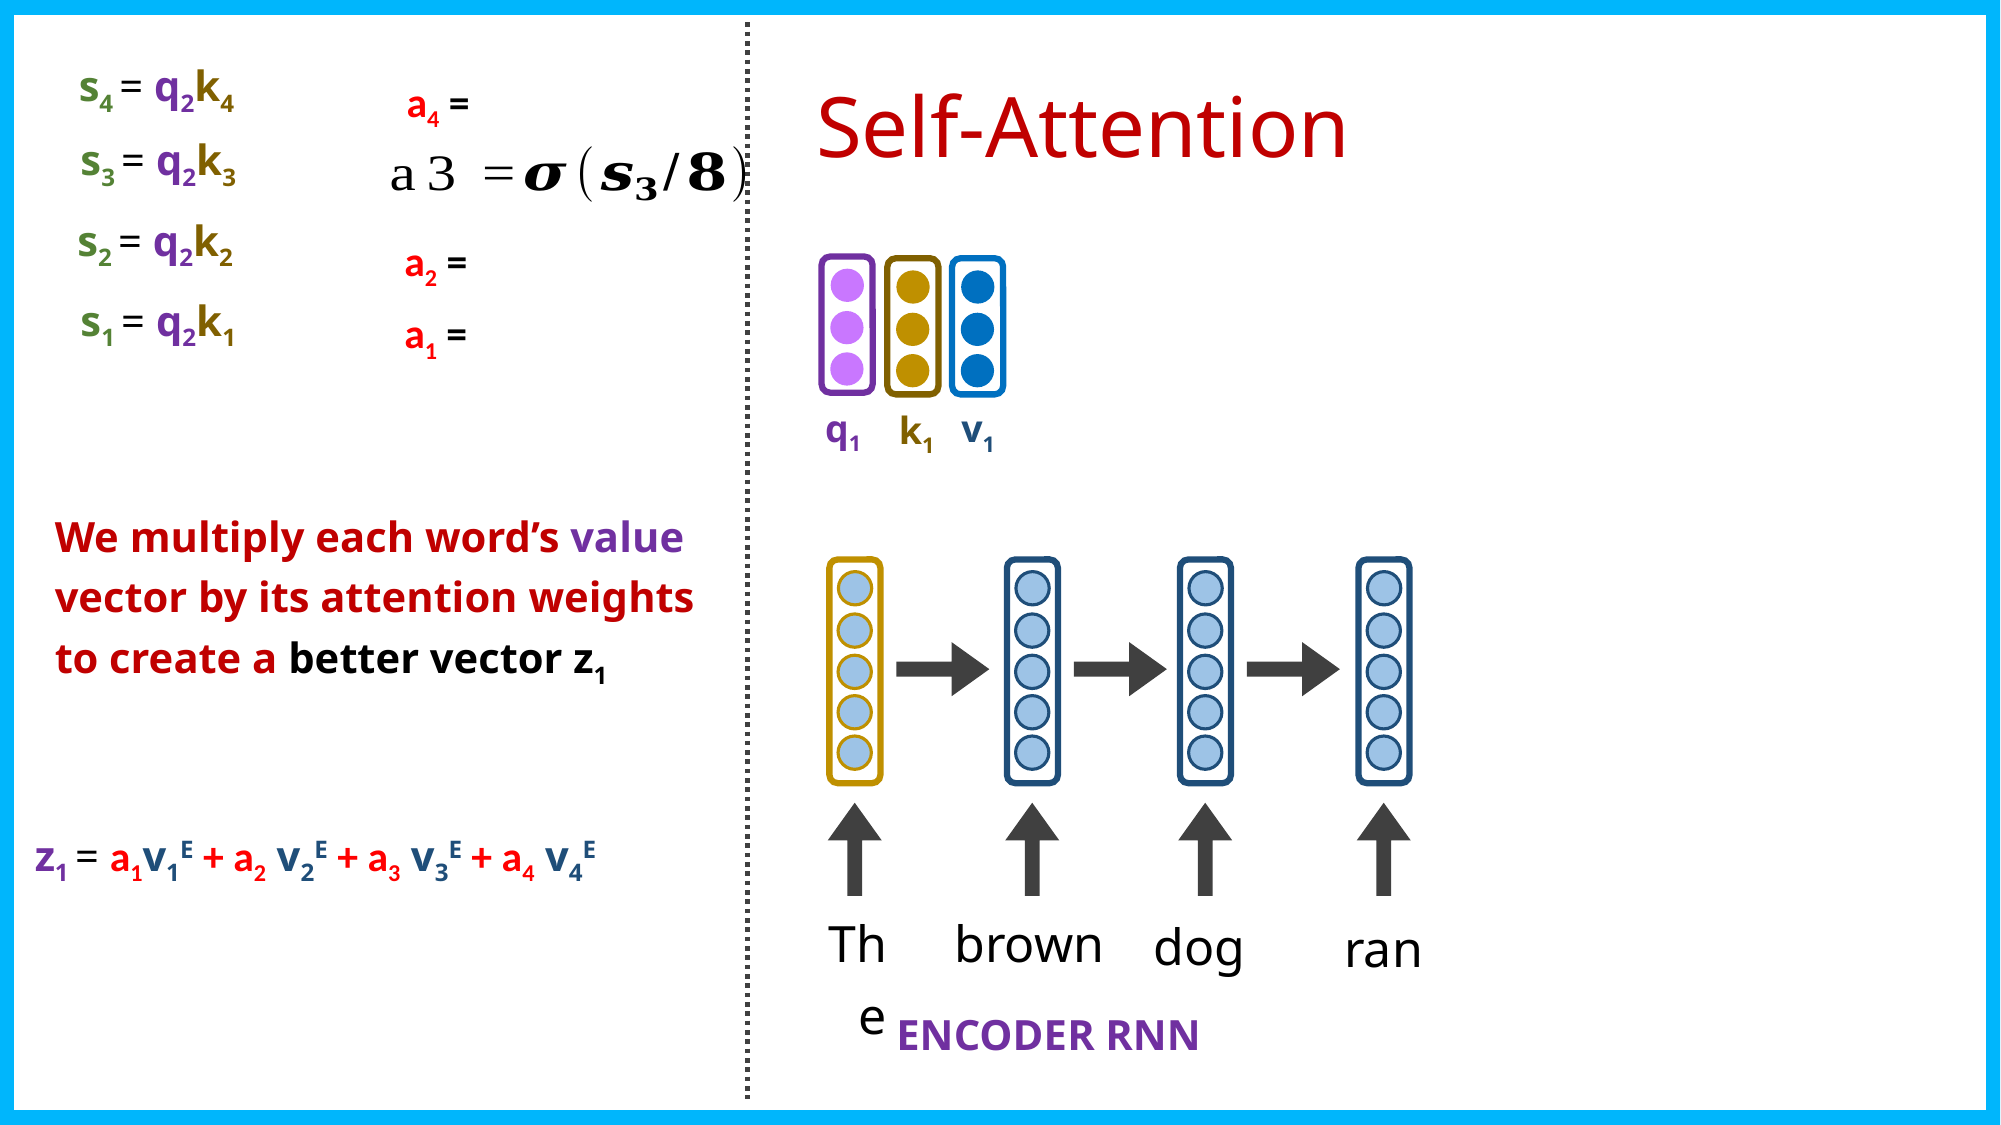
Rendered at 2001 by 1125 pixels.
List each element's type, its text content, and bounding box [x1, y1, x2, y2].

text_box The [786, 893, 902, 976]
text_box k1 [883, 399, 950, 466]
text_box [950, 640, 958, 645]
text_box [748, 645, 920, 697]
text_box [952, 258, 1004, 395]
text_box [887, 258, 939, 395]
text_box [742, 645, 747, 697]
text_box [1354, 800, 1413, 897]
text_box ran [1282, 897, 1486, 981]
text_box [1003, 800, 1062, 893]
text_box [1176, 800, 1235, 895]
text_box Self-Attention [801, 67, 1601, 182]
text_box [825, 800, 884, 893]
text_box brown [927, 893, 1132, 976]
text_box ENCODER RNN [838, 991, 1259, 1069]
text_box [1271, 645, 1496, 697]
text_box q1 [810, 397, 877, 463]
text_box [1093, 645, 1271, 697]
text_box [920, 645, 1093, 697]
text_box v1 [946, 397, 1010, 464]
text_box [821, 256, 873, 393]
text_box dog [1097, 895, 1302, 979]
